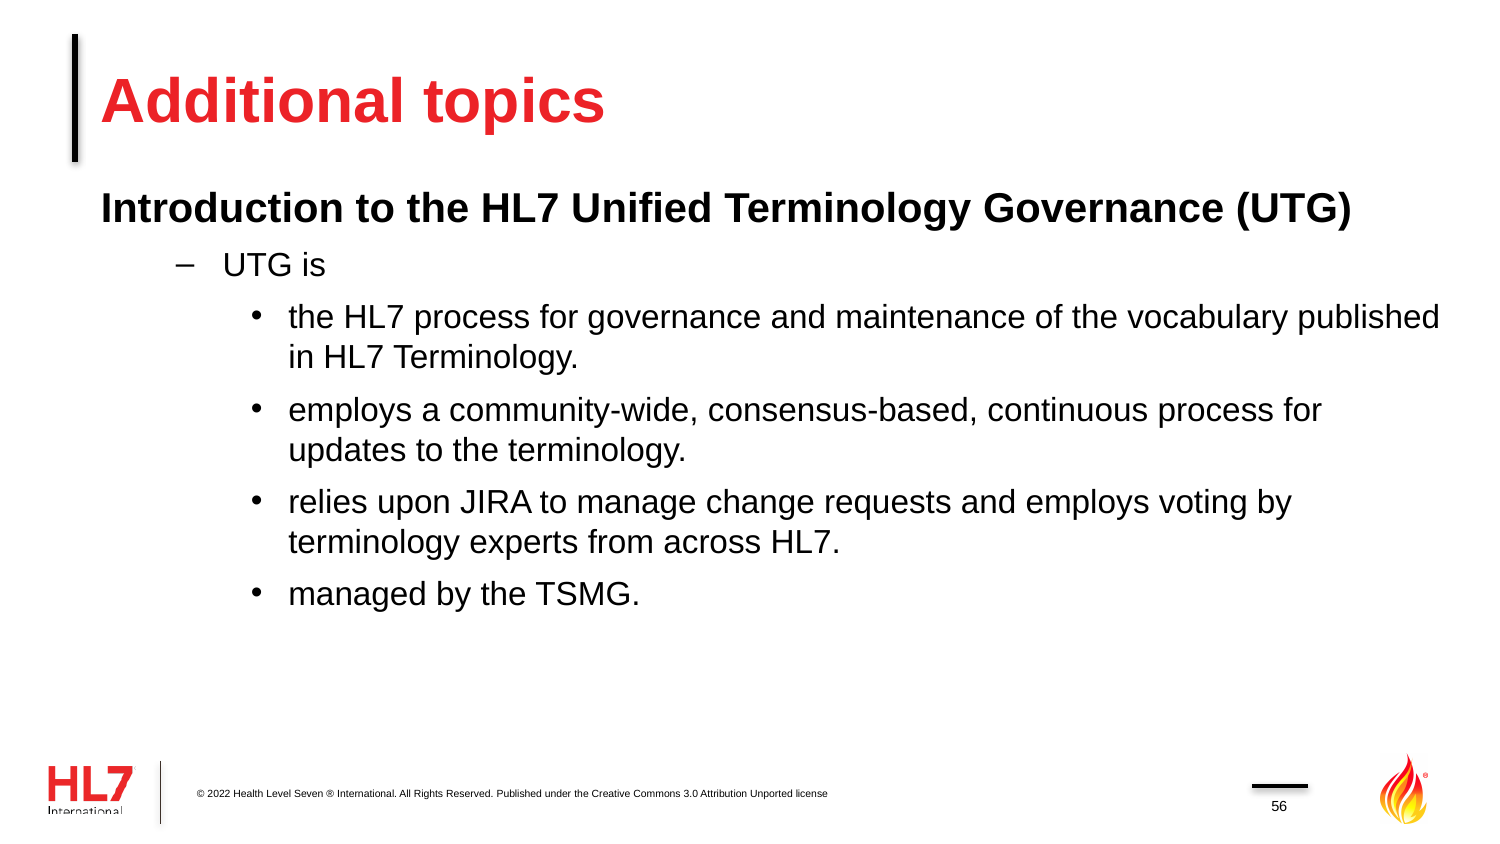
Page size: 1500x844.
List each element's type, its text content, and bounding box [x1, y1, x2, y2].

footer © 2022 Health Level Seven ® International. All Rights Reserved. Published under the Creative Commons 3.0 Attribution Unported license [196, 786, 941, 813]
title Additional topics [100, 33, 1451, 163]
list Introduction to the HL7 Unified Terminology Governance (UTG) UTG is the HL7 process for governance and maintenance of the vocabulary published in HL7 Terminology. employs a community-wide, consensus-based, continuous process for updates to the terminology. relies upon JIRA to manage change requests and employs voting by terminology experts from across HL7. managed by the TSMG. [100, 180, 1451, 765]
picture [1380, 765, 1428, 824]
slide_number 56 [1257, 788, 1302, 815]
